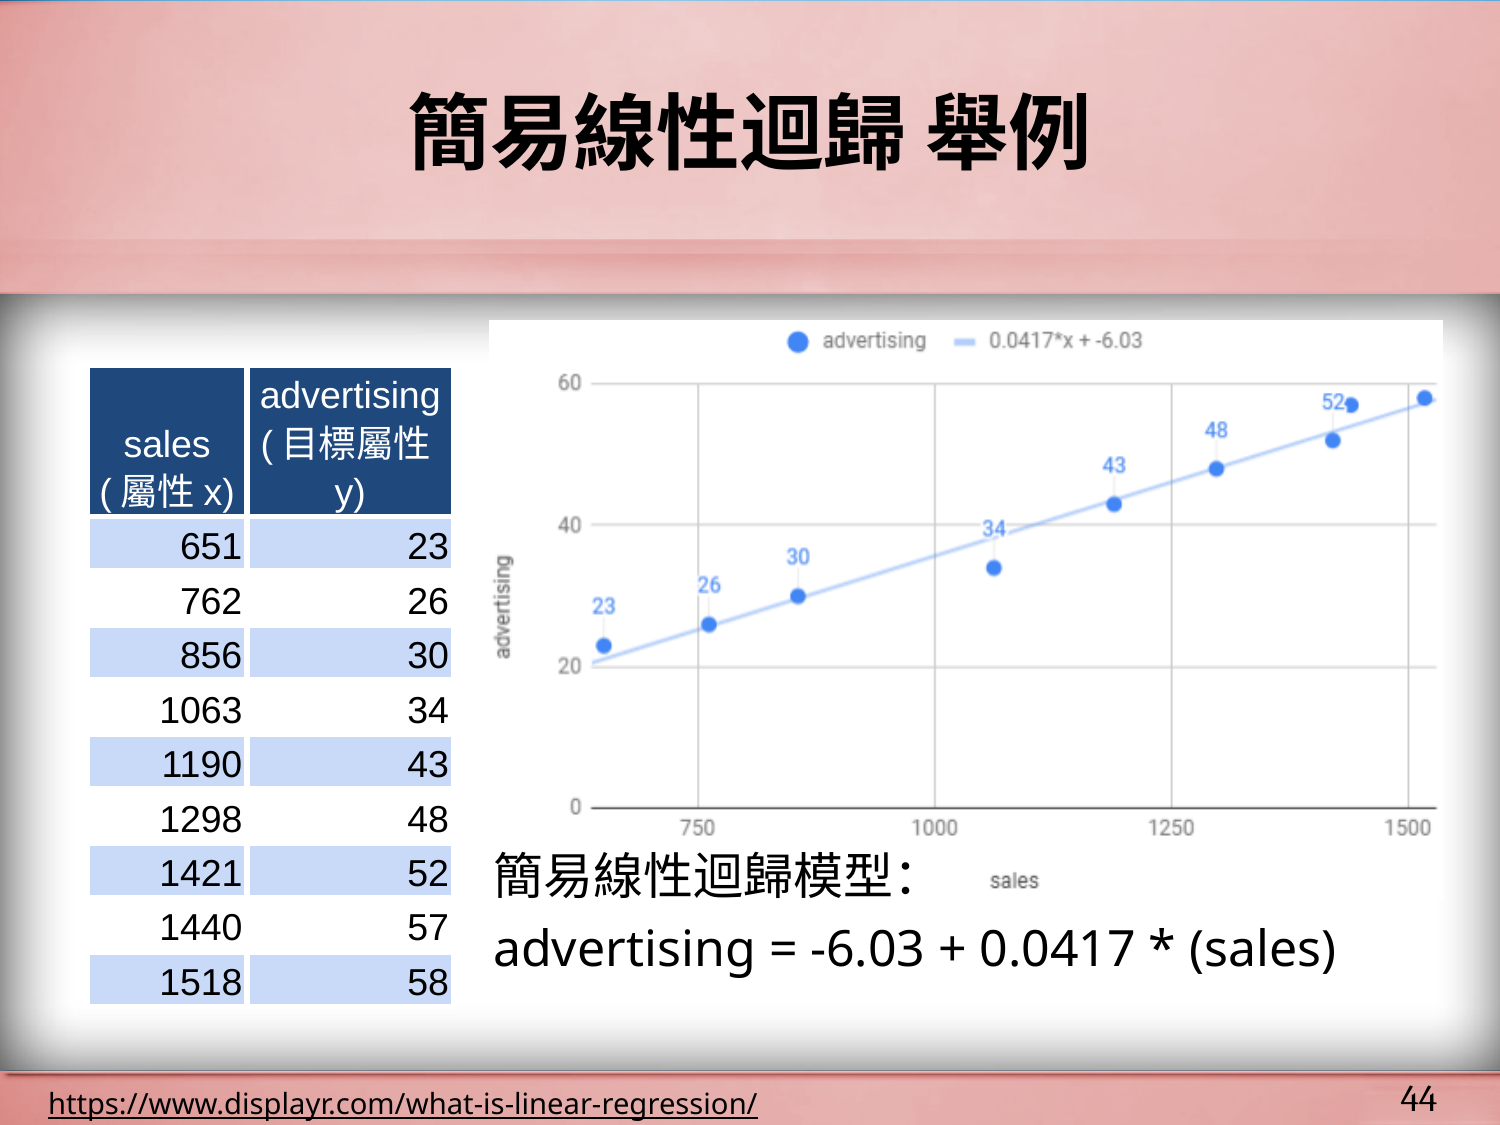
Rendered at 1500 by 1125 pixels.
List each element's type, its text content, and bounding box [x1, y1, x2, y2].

table_cell 1421 [90, 846, 244, 895]
table_cell 43 [250, 737, 451, 786]
table_cell 1298 [90, 791, 244, 840]
table_header advertising (目標屬性y) [250, 368, 451, 514]
text_box 簡易線性迴歸模型： advertising = -6.03 + 0.0417 * (sales) [478, 829, 1432, 1005]
table_header sales (屬性x) [90, 368, 244, 514]
table_cell 26 [250, 574, 451, 623]
table_cell 1518 [90, 955, 244, 1004]
picture [0, 0, 1500, 1125]
table_cell 856 [90, 628, 244, 677]
table_cell 34 [250, 682, 451, 731]
table_cell 762 [90, 574, 244, 623]
slide_number ‹#› [1350, 1074, 1488, 1118]
table_cell 1440 [90, 900, 244, 949]
table_cell 48 [250, 791, 451, 840]
table_cell 651 [90, 519, 244, 568]
table_cell 23 [250, 519, 451, 568]
table_cell 1063 [90, 682, 244, 731]
table_cell 58 [250, 955, 451, 1004]
title 簡易線性迴歸 舉例 [78, 27, 1422, 232]
table_cell 52 [250, 846, 451, 895]
table_cell 30 [250, 628, 451, 677]
subtitle https://www.displayr.com/what-is-linear-regression/ [3, 1080, 1325, 1125]
table_cell 57 [250, 900, 451, 949]
table_cell 1190 [90, 737, 244, 786]
